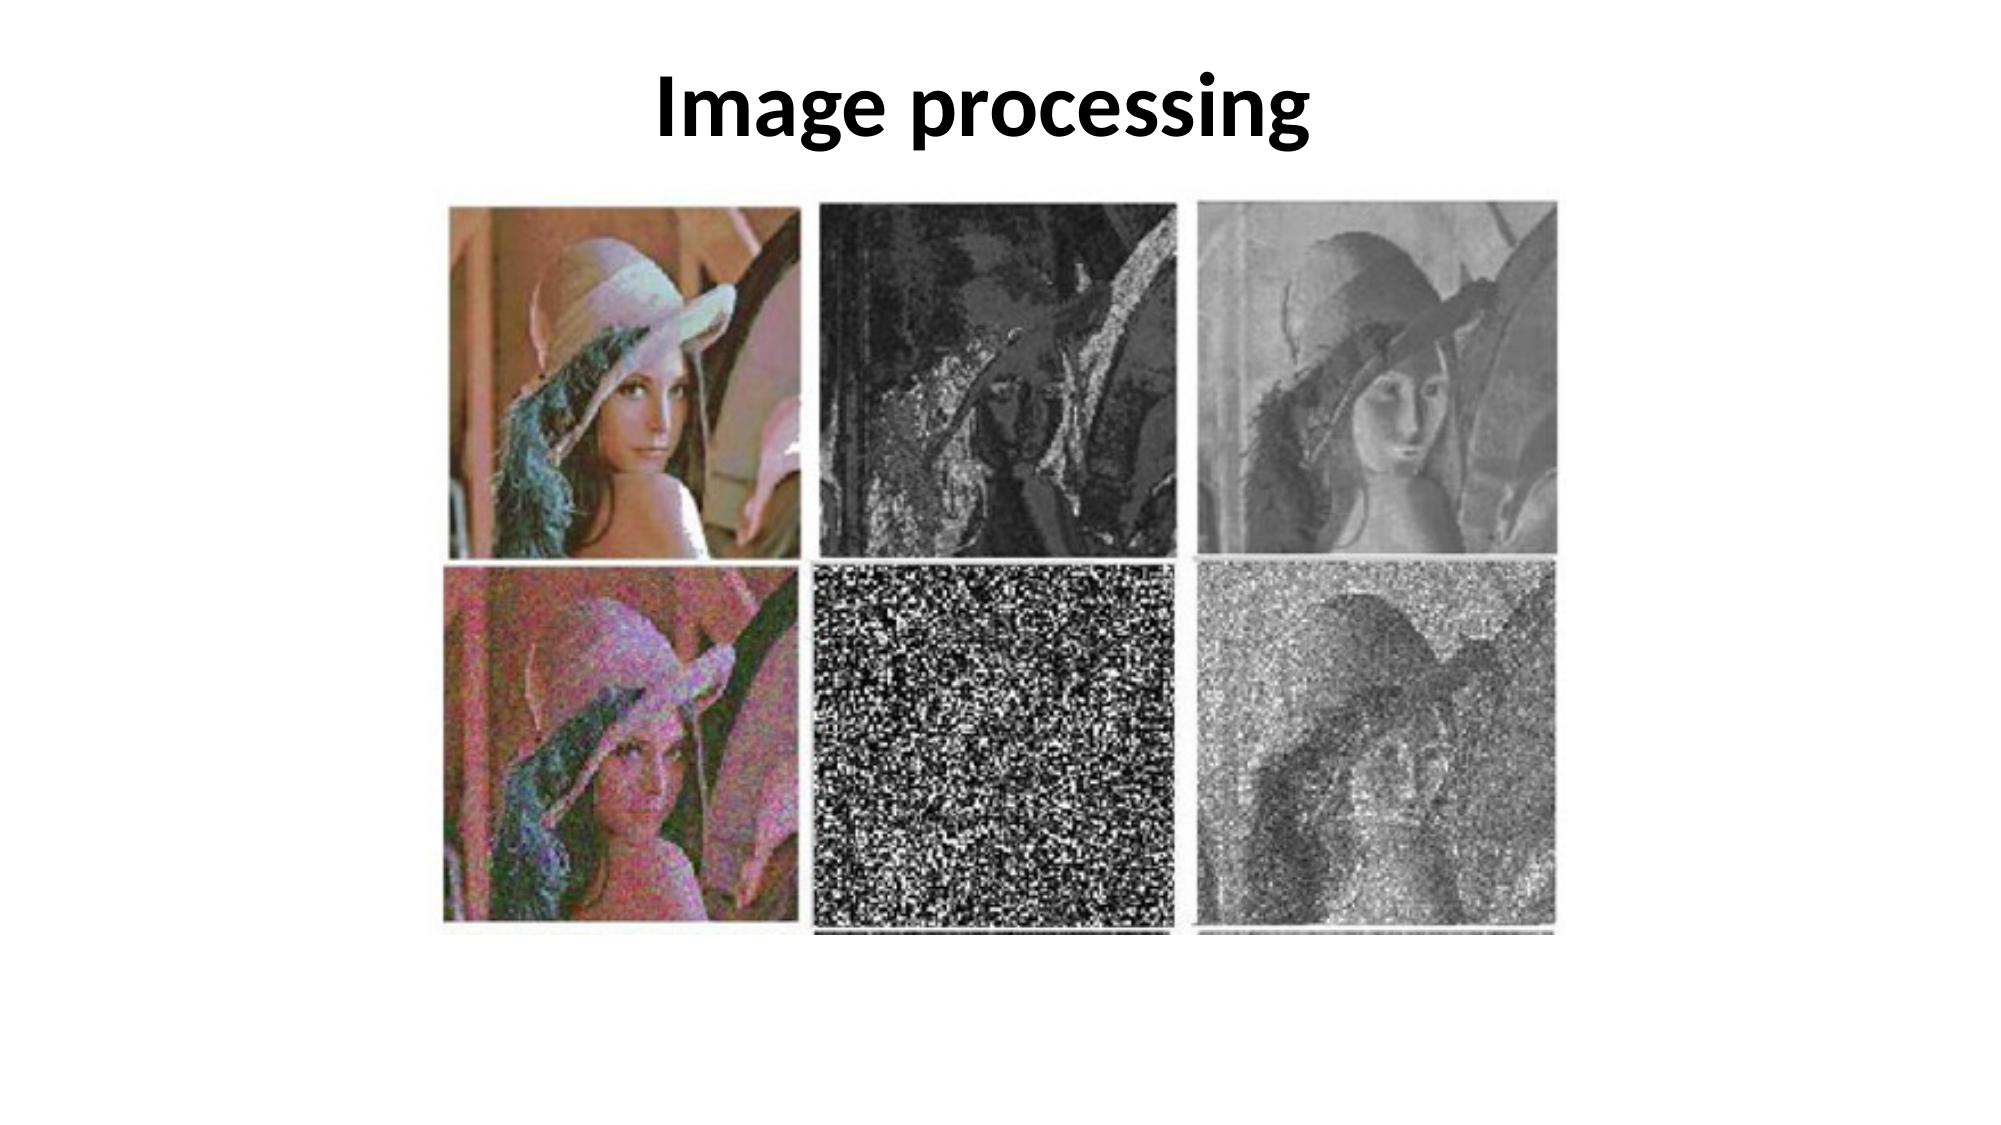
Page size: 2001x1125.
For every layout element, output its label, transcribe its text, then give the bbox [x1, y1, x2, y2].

title Image processing [133, 0, 1834, 200]
picture [428, 189, 1567, 935]
